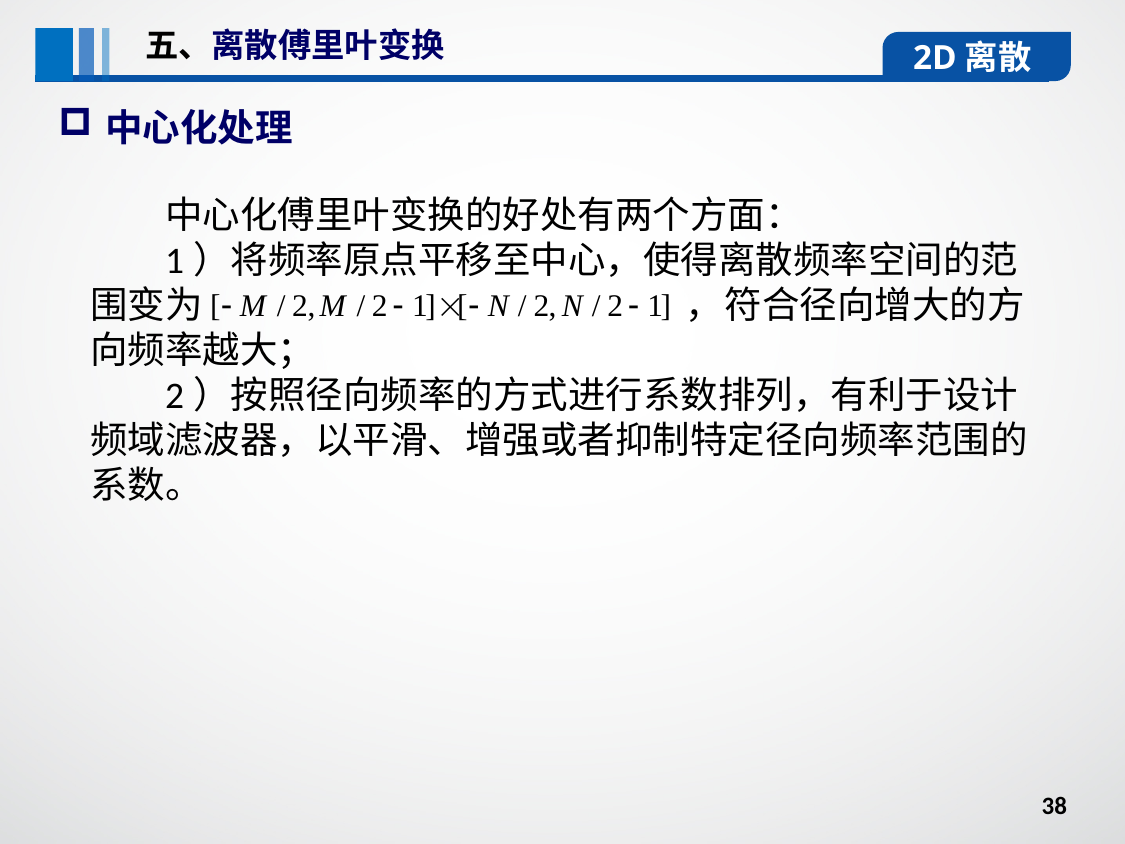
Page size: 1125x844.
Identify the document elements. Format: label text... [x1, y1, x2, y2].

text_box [206, 285, 678, 333]
text_box 中心化处理 [43, 96, 678, 157]
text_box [553, 404, 572, 440]
picture [0, 0, 1125, 844]
text_box 中心化傅里叶变换的好处有两个方面： 1）将频率原点平移至中心，使得离散频率空间的范围变为 ，符合径向增大的方向频率越大； 2）按照径向频率的方式进行系数排列，有利于设计频域滤波器，以平滑、增强或者抑制特定径向频率范围的系数。 [75, 184, 1051, 786]
text_box 2D离散 [869, 28, 1076, 84]
text_box 38 [829, 781, 1083, 827]
text_box 五、离散傅里叶变换 [75, 17, 515, 72]
